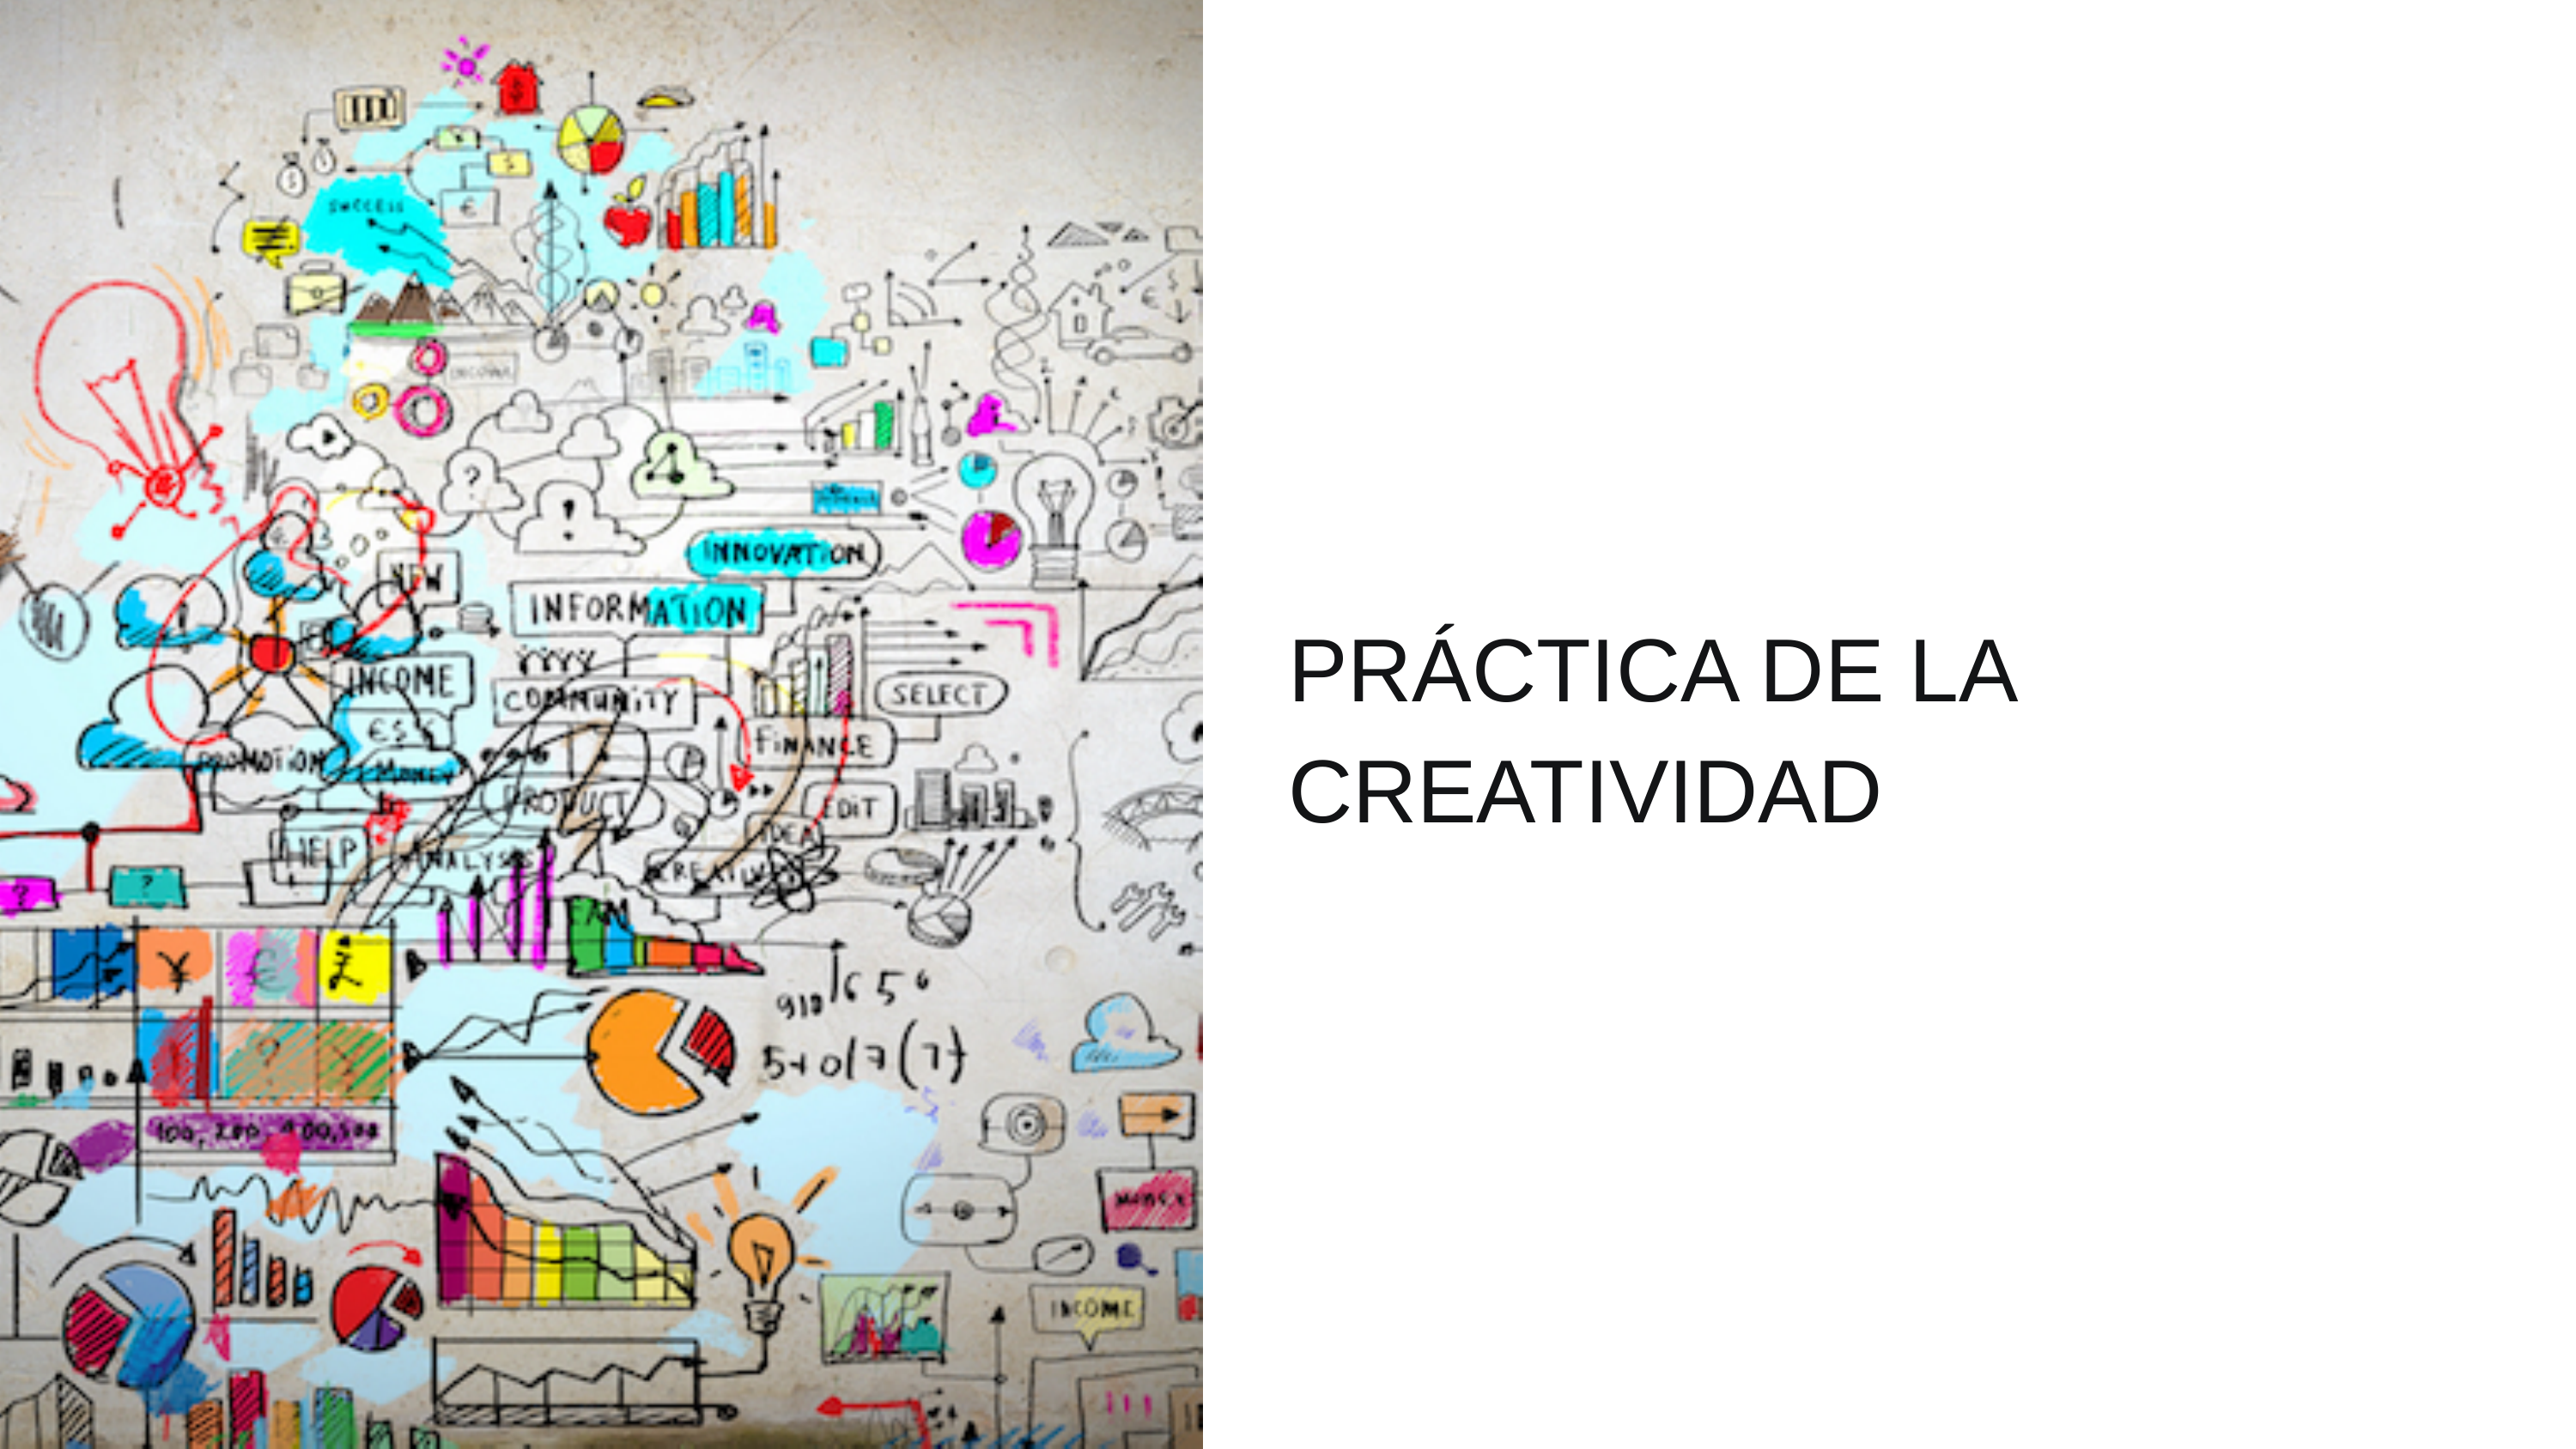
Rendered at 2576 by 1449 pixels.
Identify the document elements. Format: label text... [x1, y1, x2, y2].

text_box PRÁCTICA DE LA CREATIVIDAD [1288, 597, 2396, 841]
text_box [0, 0, 1203, 1449]
